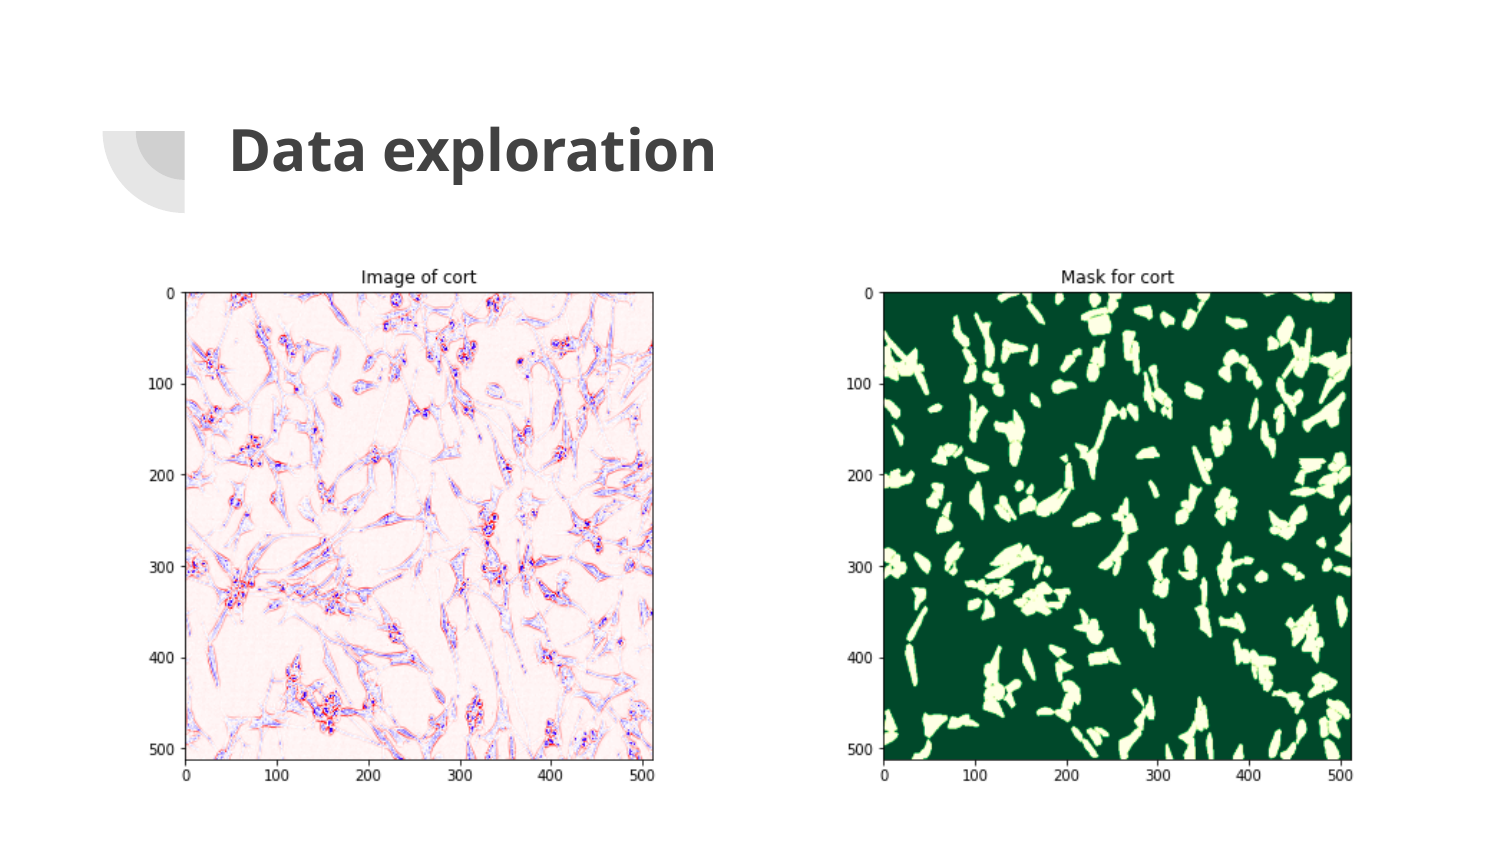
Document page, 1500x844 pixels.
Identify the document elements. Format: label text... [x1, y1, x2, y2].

picture [132, 261, 1368, 794]
title Data exploration [213, 98, 1368, 261]
